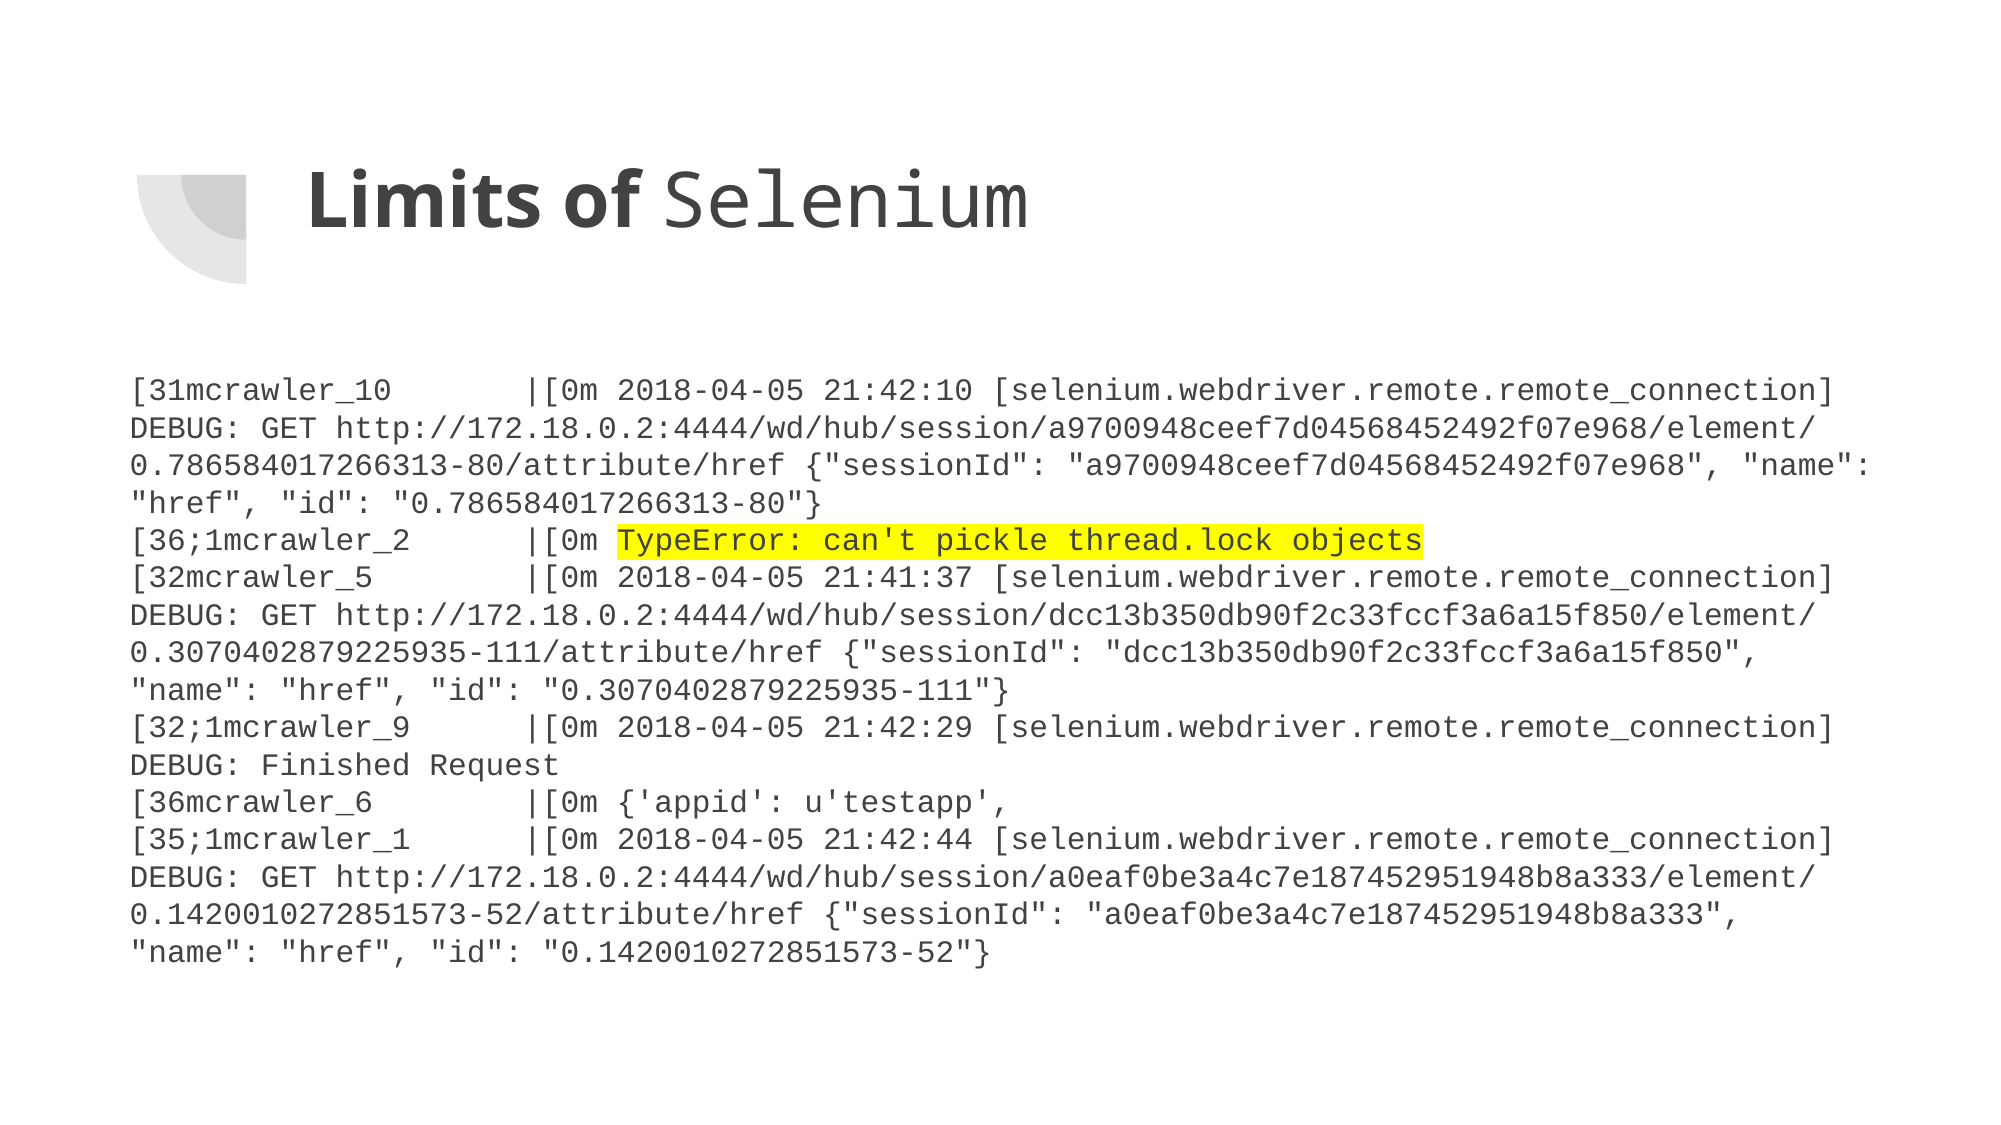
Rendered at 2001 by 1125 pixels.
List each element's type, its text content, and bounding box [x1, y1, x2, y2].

title Limits of Selenium [285, 130, 1823, 349]
list [31mcrawler_10 |[0m 2018-04-05 21:42:10 [selenium.webdriver.remote.remote_connection] DEBUG: GET http://172.18.0.2:4444/wd/hub/session/a9700948ceef7d04568452492f07e968/element/ 0.786584017266313-80/attribute/href {"sessionId": "a9700948ceef7d04568452492f07e968", "name": "href", "id": "0.786584017266313-80"} [36;1mcrawler_2 |[0m TypeError: can't pickle thread.lock objects [32mcrawler_5 |[0m 2018-04-05 21:41:37 [selenium.webdriver.remote.remote_connection] DEBUG: GET http://172.18.0.2:4444/wd/hub/session/dcc13b350db90f2c33fccf3a6a15f850/element/ 0.3070402879225935-111/attribute/href {"sessionId": "dcc13b350db90f2c33fccf3a6a15f850", "name": "href", "id": "0.3070402879225935-111"} [32;1mcrawler_9 |[0m 2018-04-05 21:42:29 [selenium.webdriver.remote.remote_connection] DEBUG: Finished Request [36mcrawler_6 |[0m {'appid': u'testapp', [35;1mcrawler_1 |[0m 2018-04-05 21:42:44 [selenium.webdriver.remote.remote_connection] DEBUG: GET http://172.18.0.2:4444/wd/hub/session/a0eaf0be3a4c7e187452951948b8a333/element/ 0.1420010272851573-52/attribute/href {"sessionId": "a0eaf0be3a4c7e187452951948b8a333", "name": "href", "id": "0.1420010272851573-52"} [109, 349, 1902, 992]
